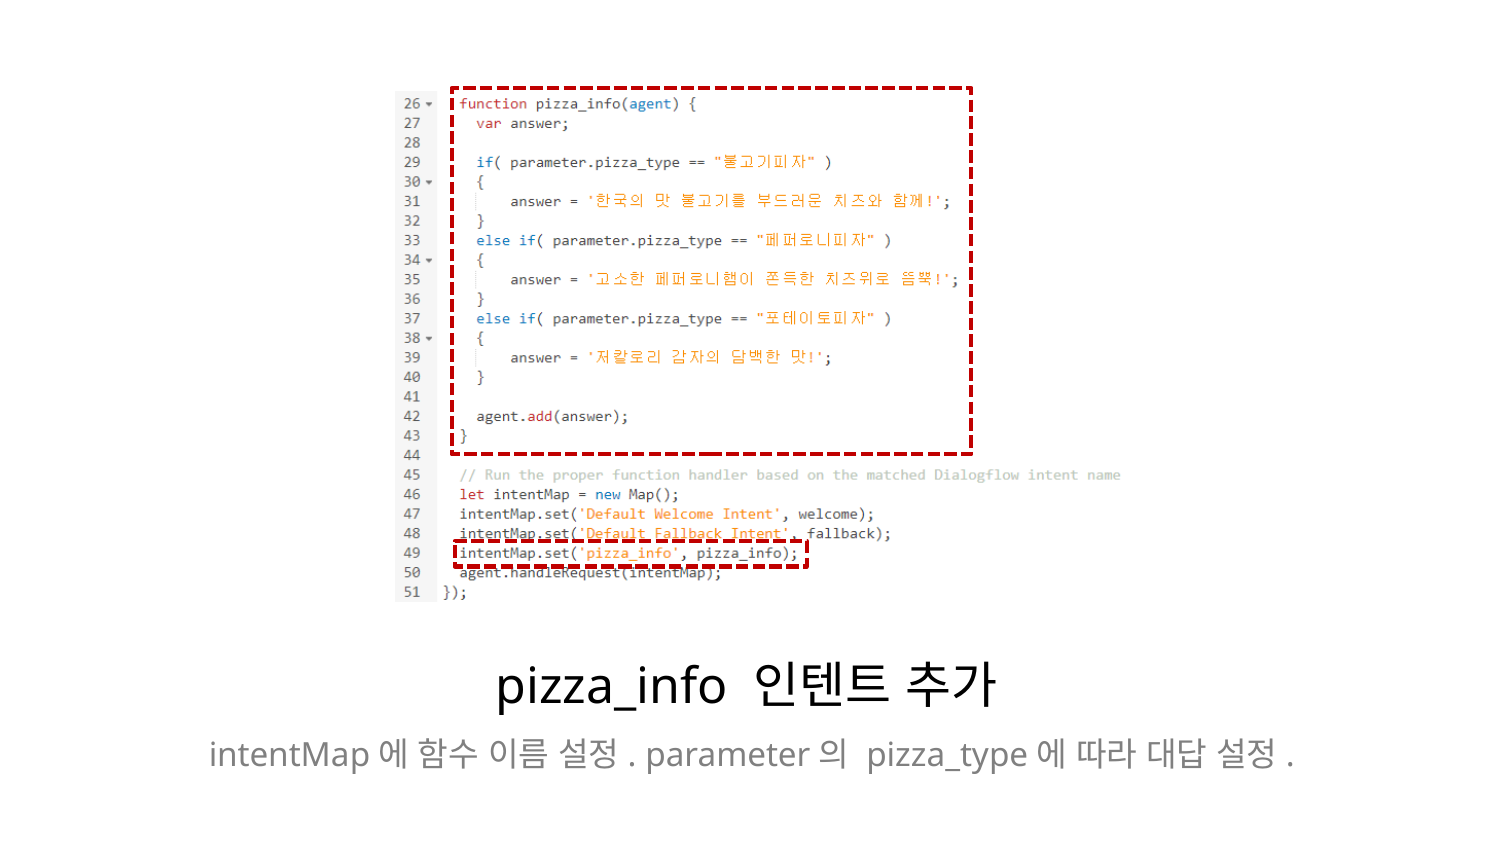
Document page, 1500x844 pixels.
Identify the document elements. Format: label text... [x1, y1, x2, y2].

text_box intentMap에 함수 이름 설정. parameter의 pizza_type에 따라 대답 설정. [193, 725, 1310, 781]
picture [395, 90, 1223, 602]
text_box pizza_info 인텐트 추가 [480, 646, 1013, 721]
